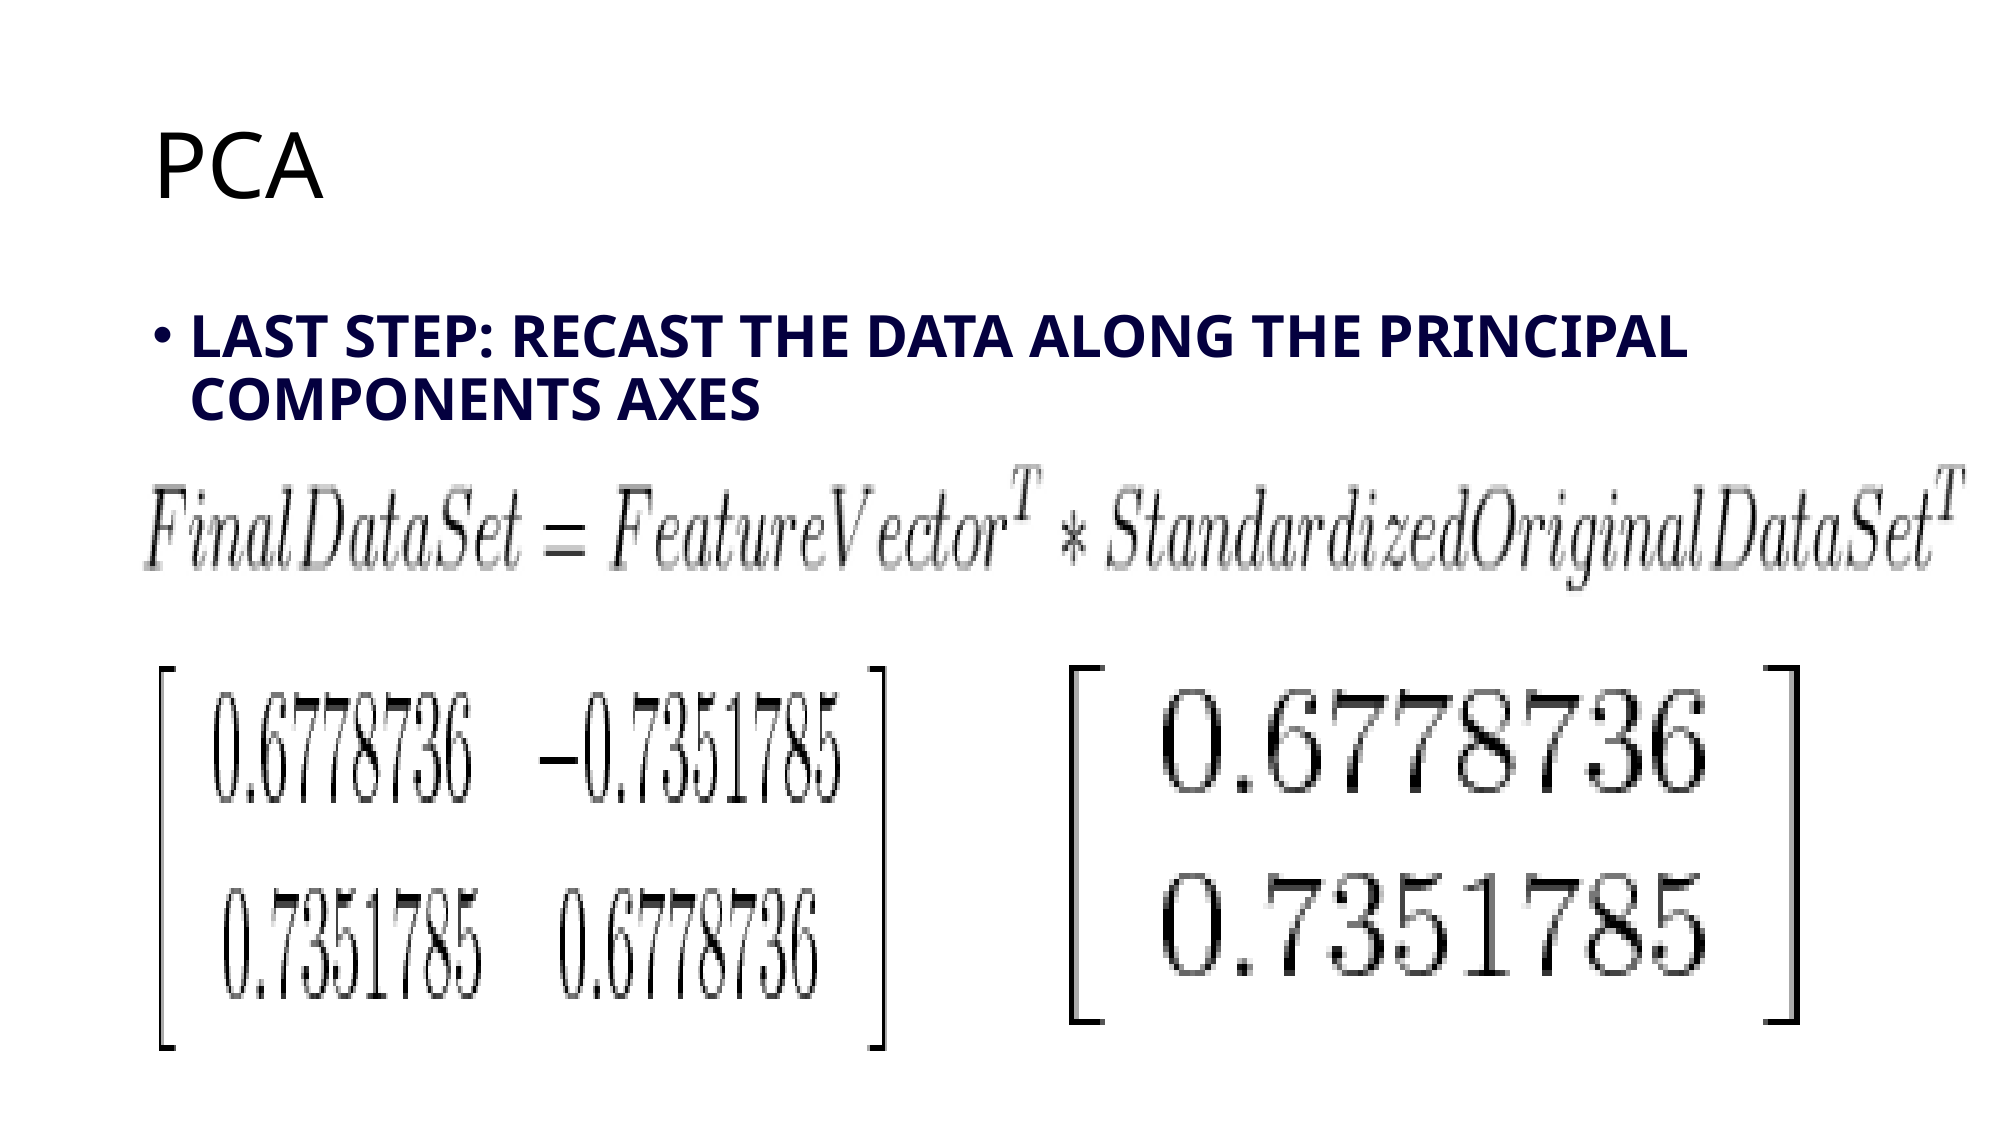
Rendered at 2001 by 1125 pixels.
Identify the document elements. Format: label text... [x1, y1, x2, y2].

list LAST STEP: RECAST THE DATA ALONG THE PRINCIPAL COMPONENTS AXES [137, 299, 1863, 459]
picture [1027, 653, 1837, 1038]
picture [137, 459, 1973, 597]
picture [137, 653, 905, 1066]
title PCA [137, 59, 1863, 278]
